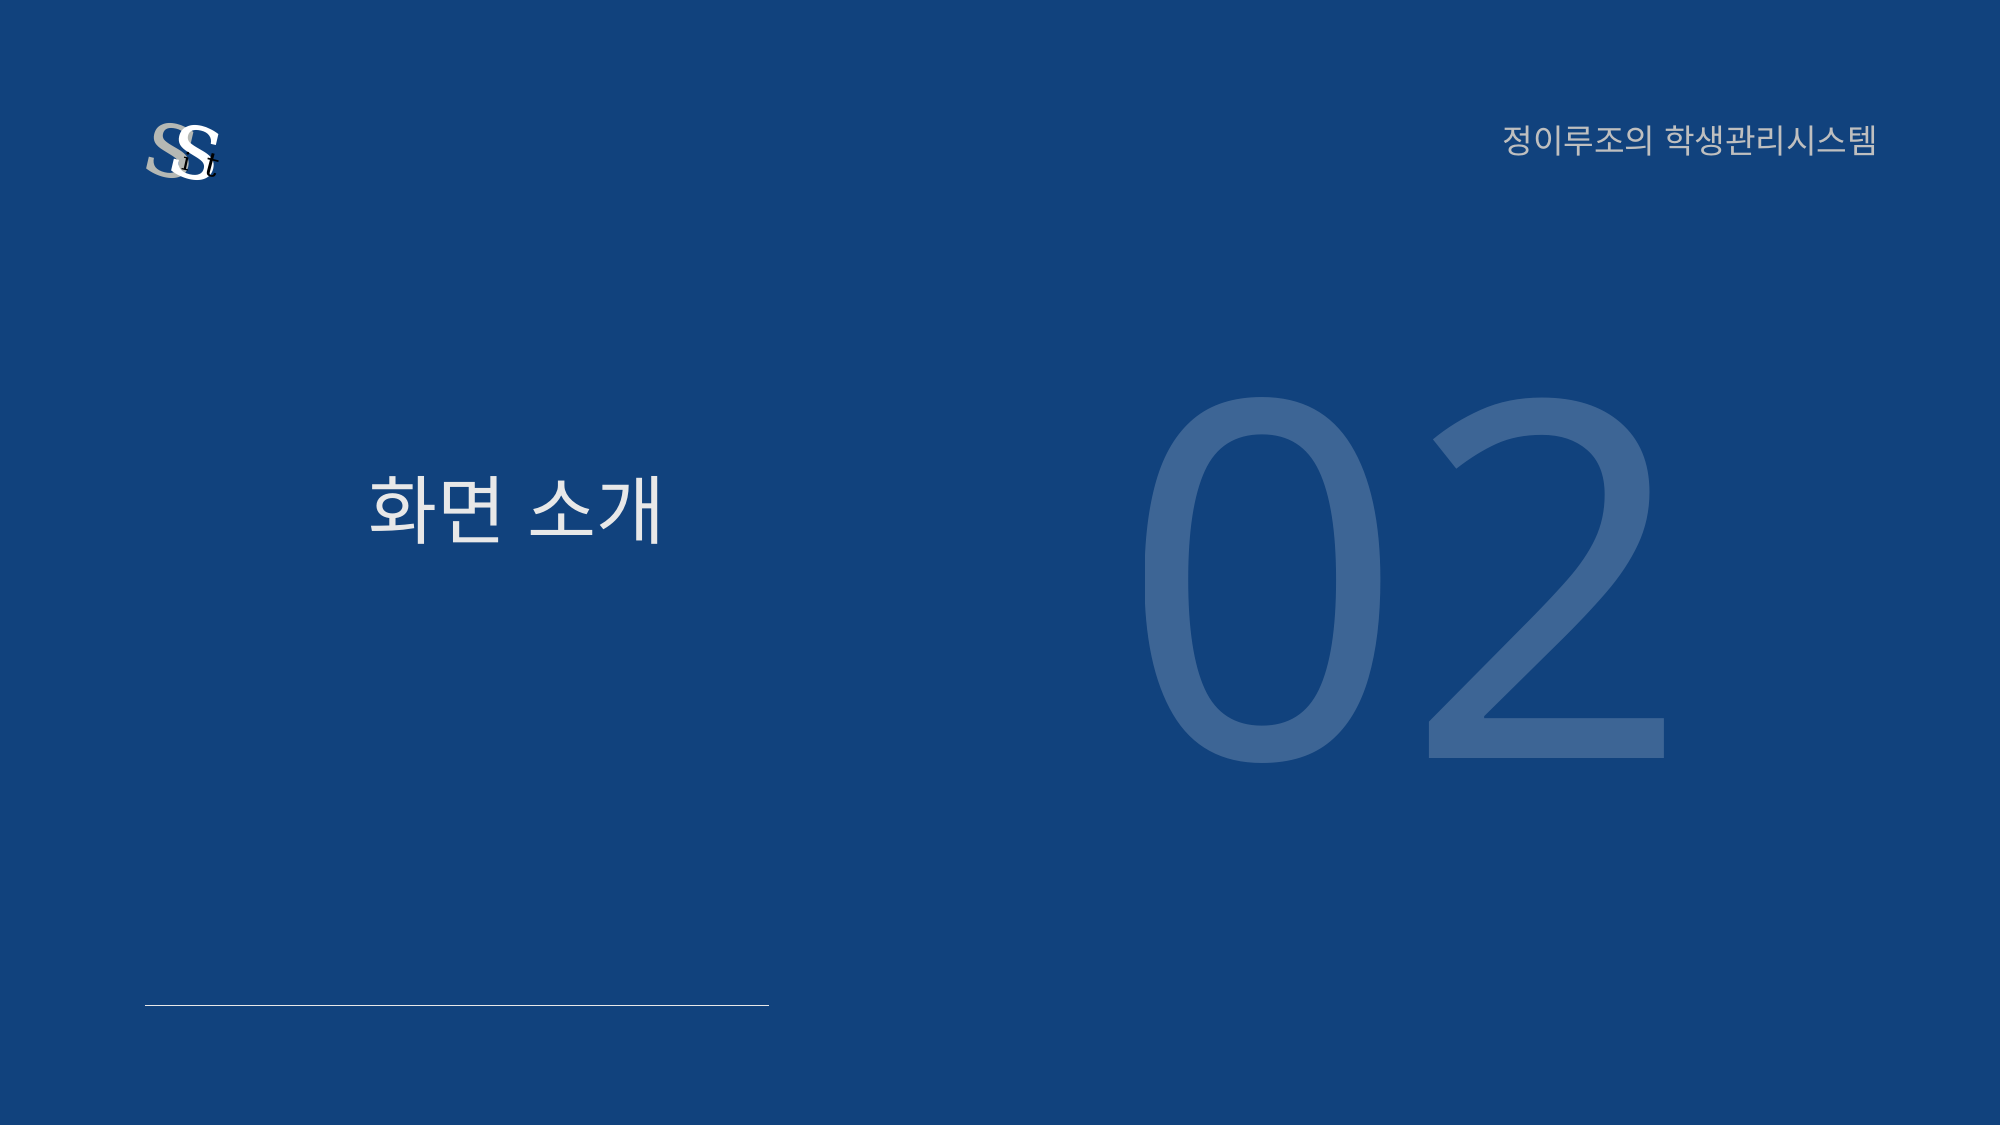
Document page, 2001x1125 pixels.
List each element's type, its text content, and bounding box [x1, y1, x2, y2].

text_box 02 [1105, 253, 1962, 866]
text_box 정이루조의 학생관리시스템 [1487, 112, 2000, 168]
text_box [132, 77, 307, 216]
title 화면 소개 [140, 439, 895, 563]
